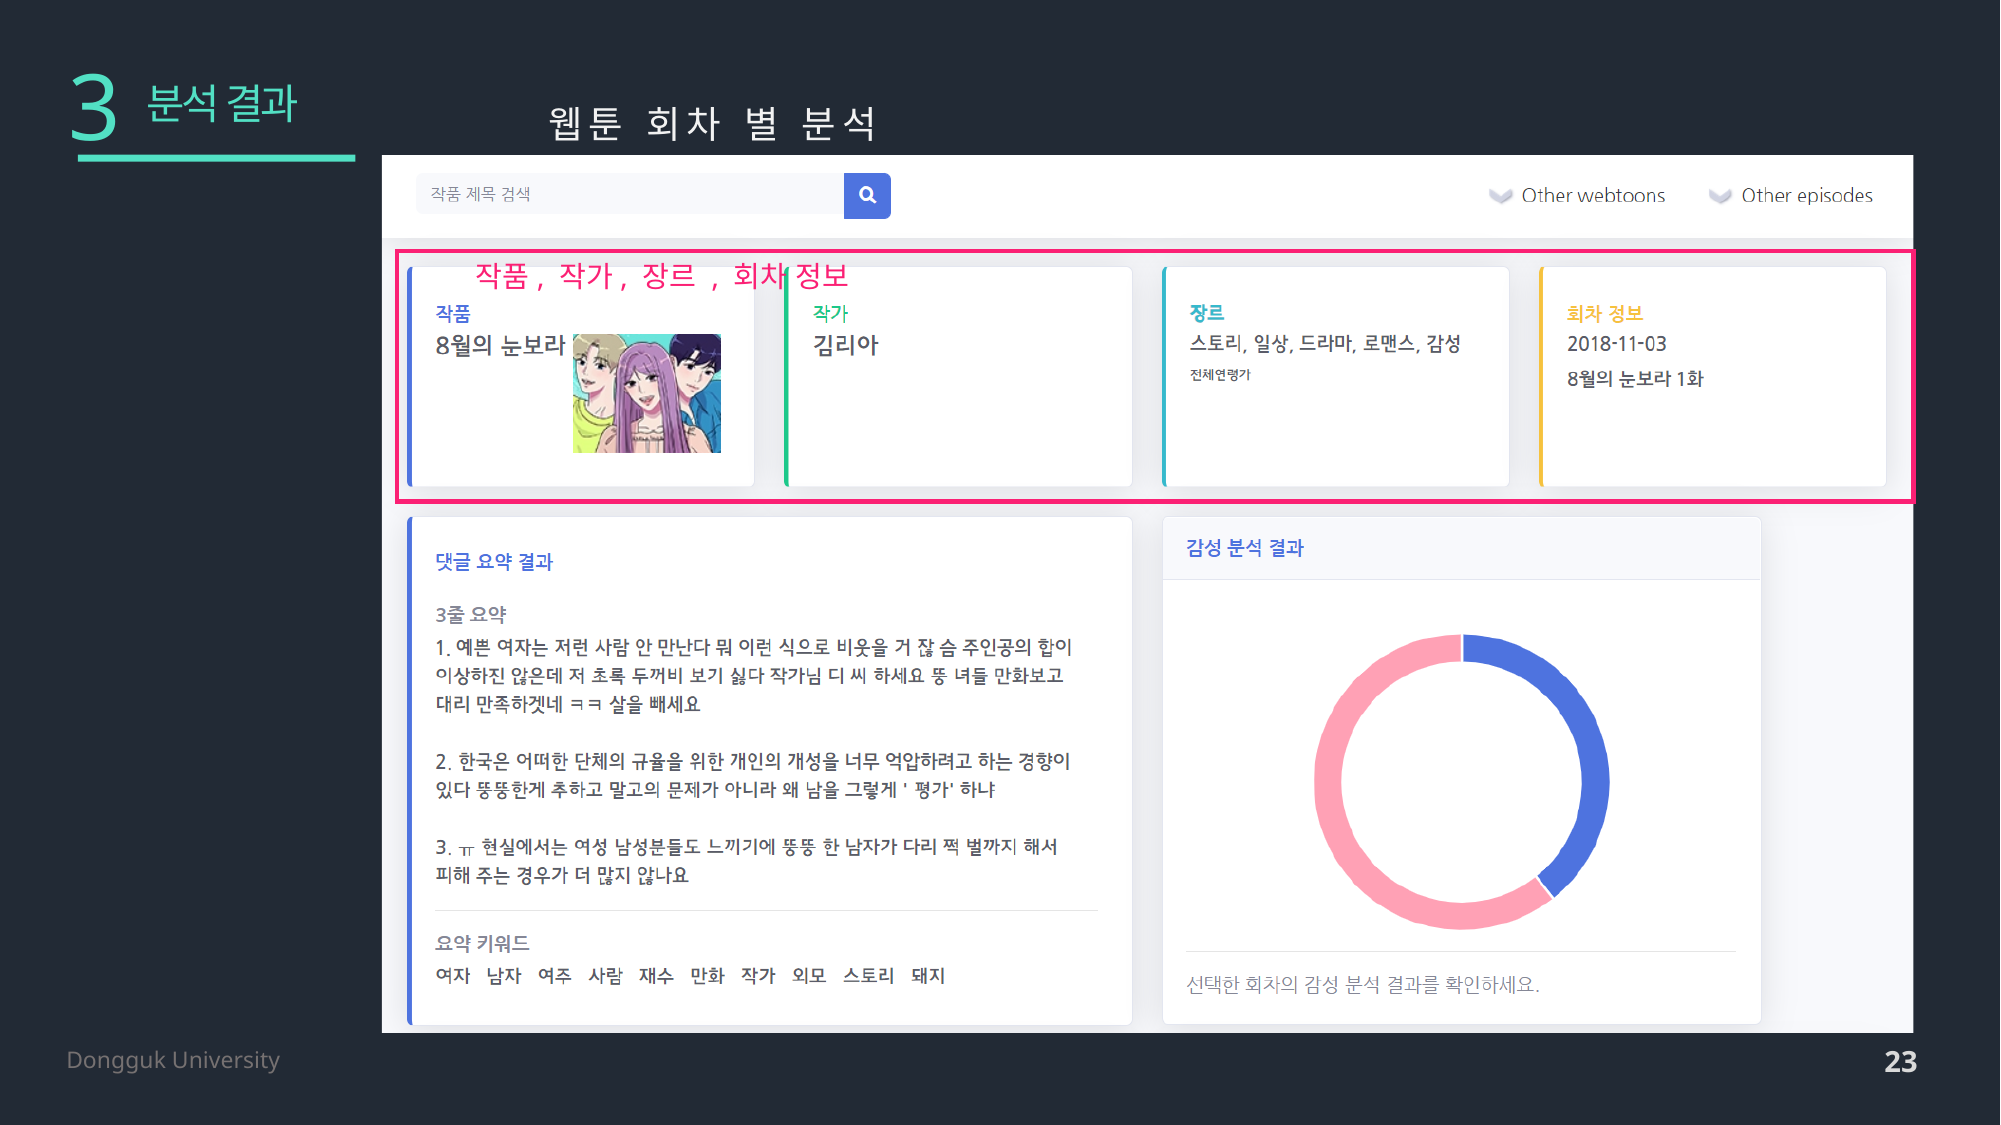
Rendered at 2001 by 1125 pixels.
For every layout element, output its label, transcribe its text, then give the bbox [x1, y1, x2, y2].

text_box 분석 결과 [137, 70, 421, 136]
text_box 웹툰 회차 별 분석 [516, 94, 910, 154]
text_box Dongguk University [51, 1038, 483, 1081]
text_box [77, 154, 356, 163]
picture [381, 155, 1914, 1033]
text_box 23 [1858, 1036, 1945, 1087]
text_box 3 [53, 41, 137, 167]
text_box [397, 251, 1914, 502]
